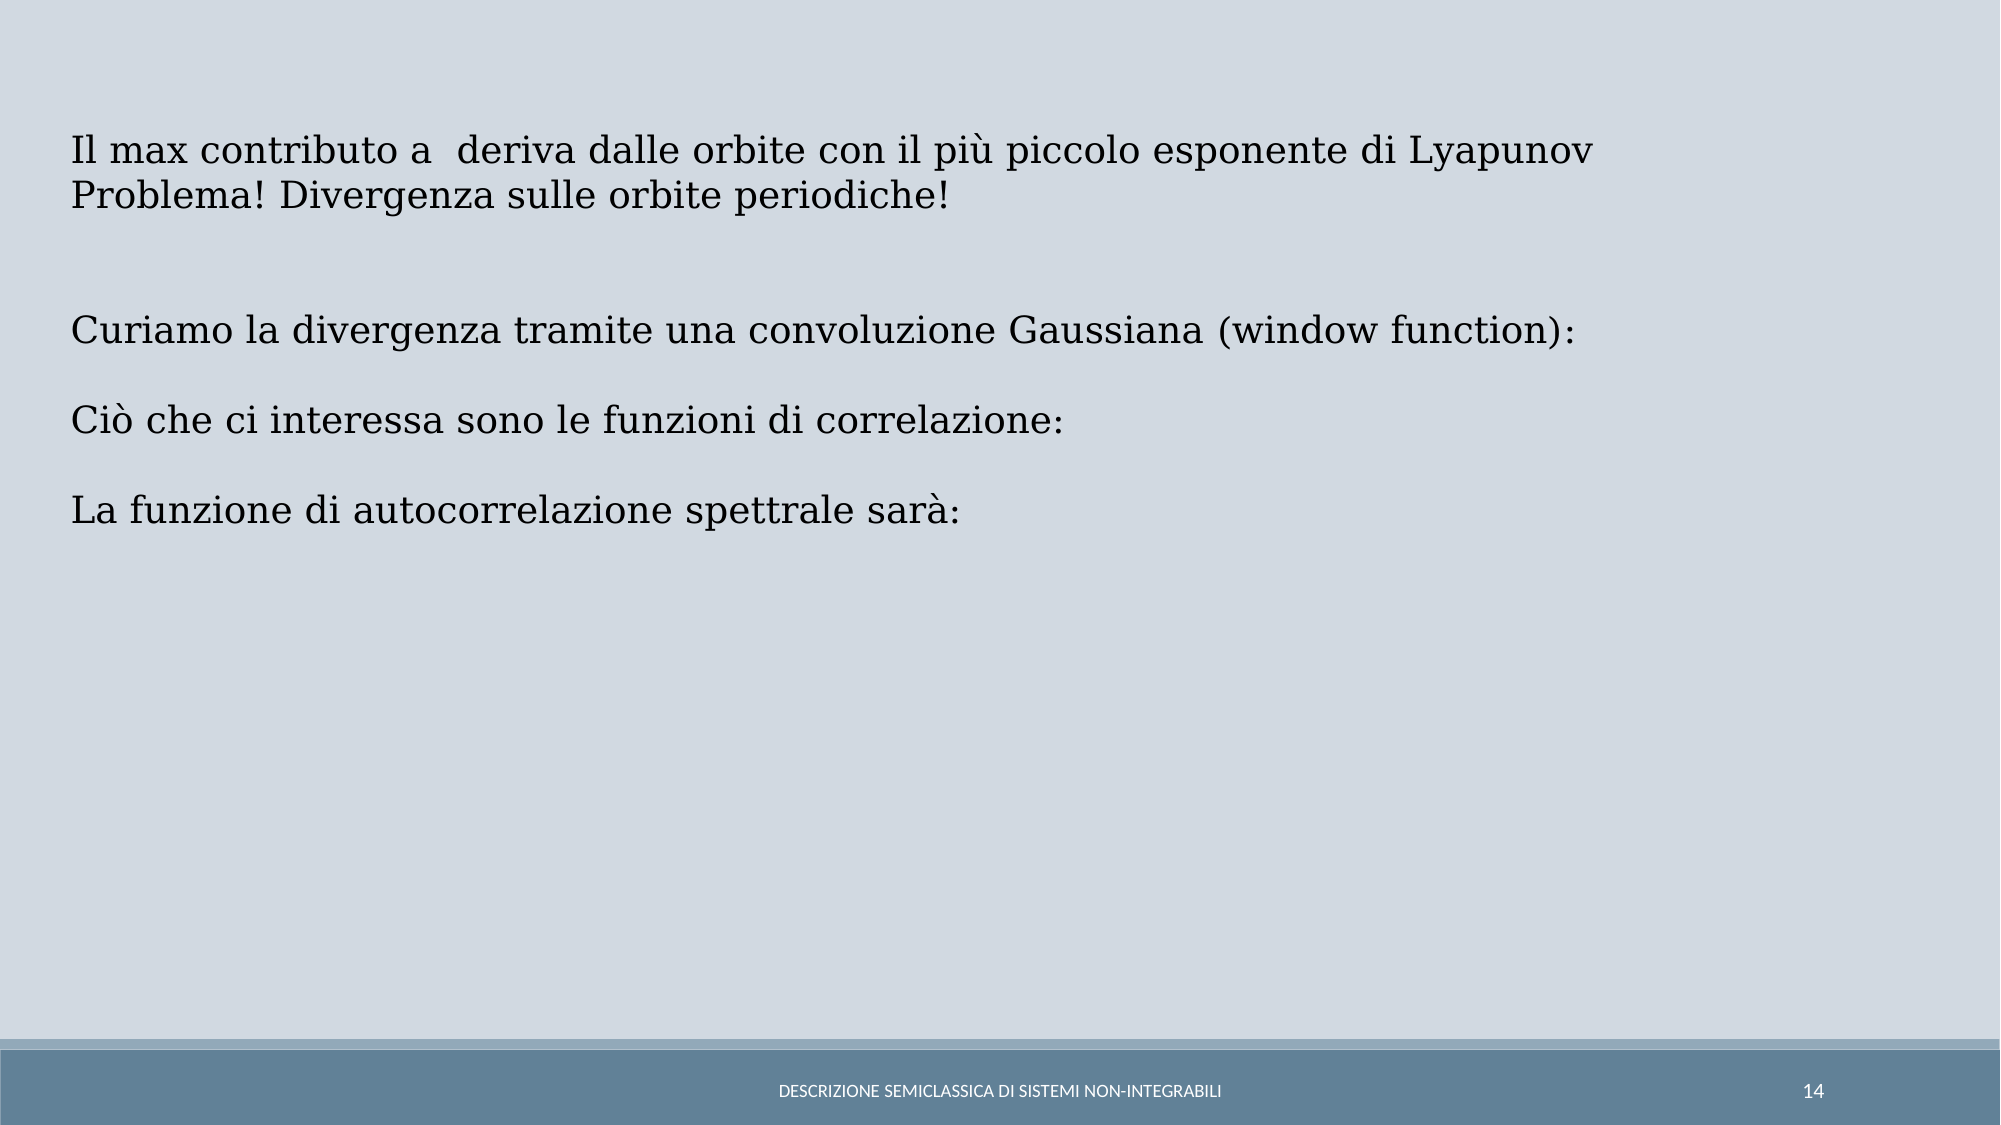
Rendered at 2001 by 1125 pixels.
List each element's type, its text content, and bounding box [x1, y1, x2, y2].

slide_number 14 [1624, 1059, 1840, 1120]
footer Descrizione semiclassica di sistemi non-integrabili [604, 1059, 1396, 1120]
